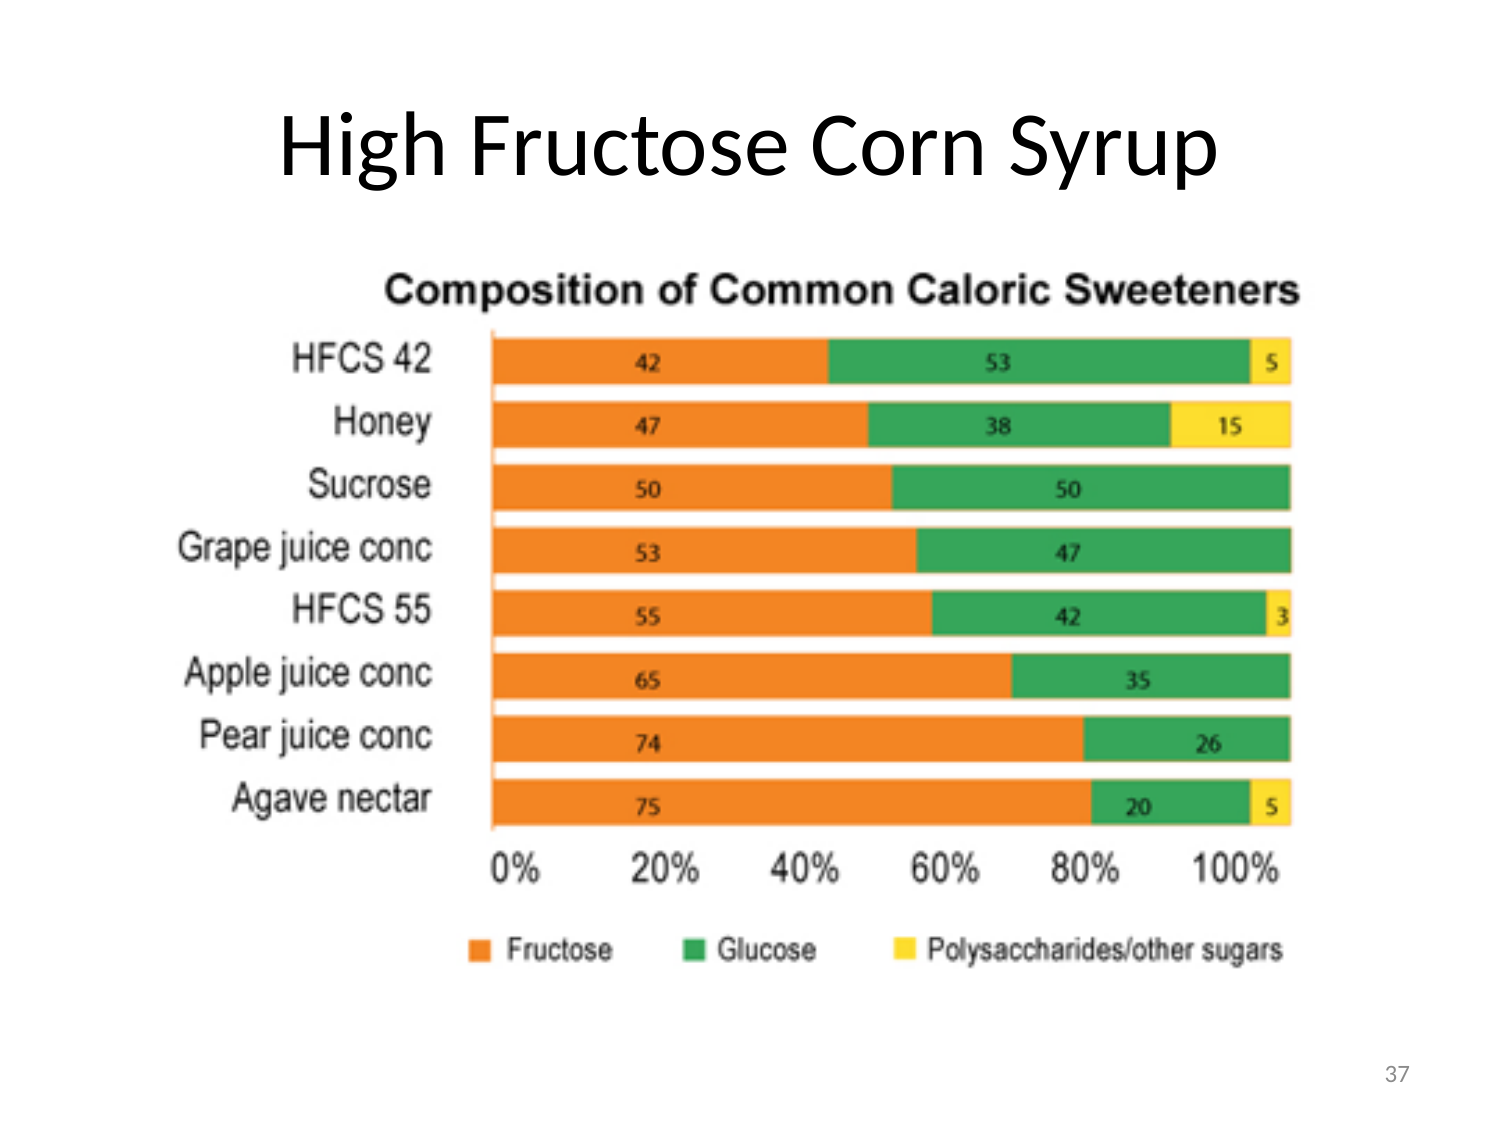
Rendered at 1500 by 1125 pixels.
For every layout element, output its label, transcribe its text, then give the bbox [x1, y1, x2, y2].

picture [144, 232, 1356, 989]
slide_number 37 [1074, 1042, 1425, 1103]
title High Fructose Corn Syrup [75, 45, 1425, 233]
